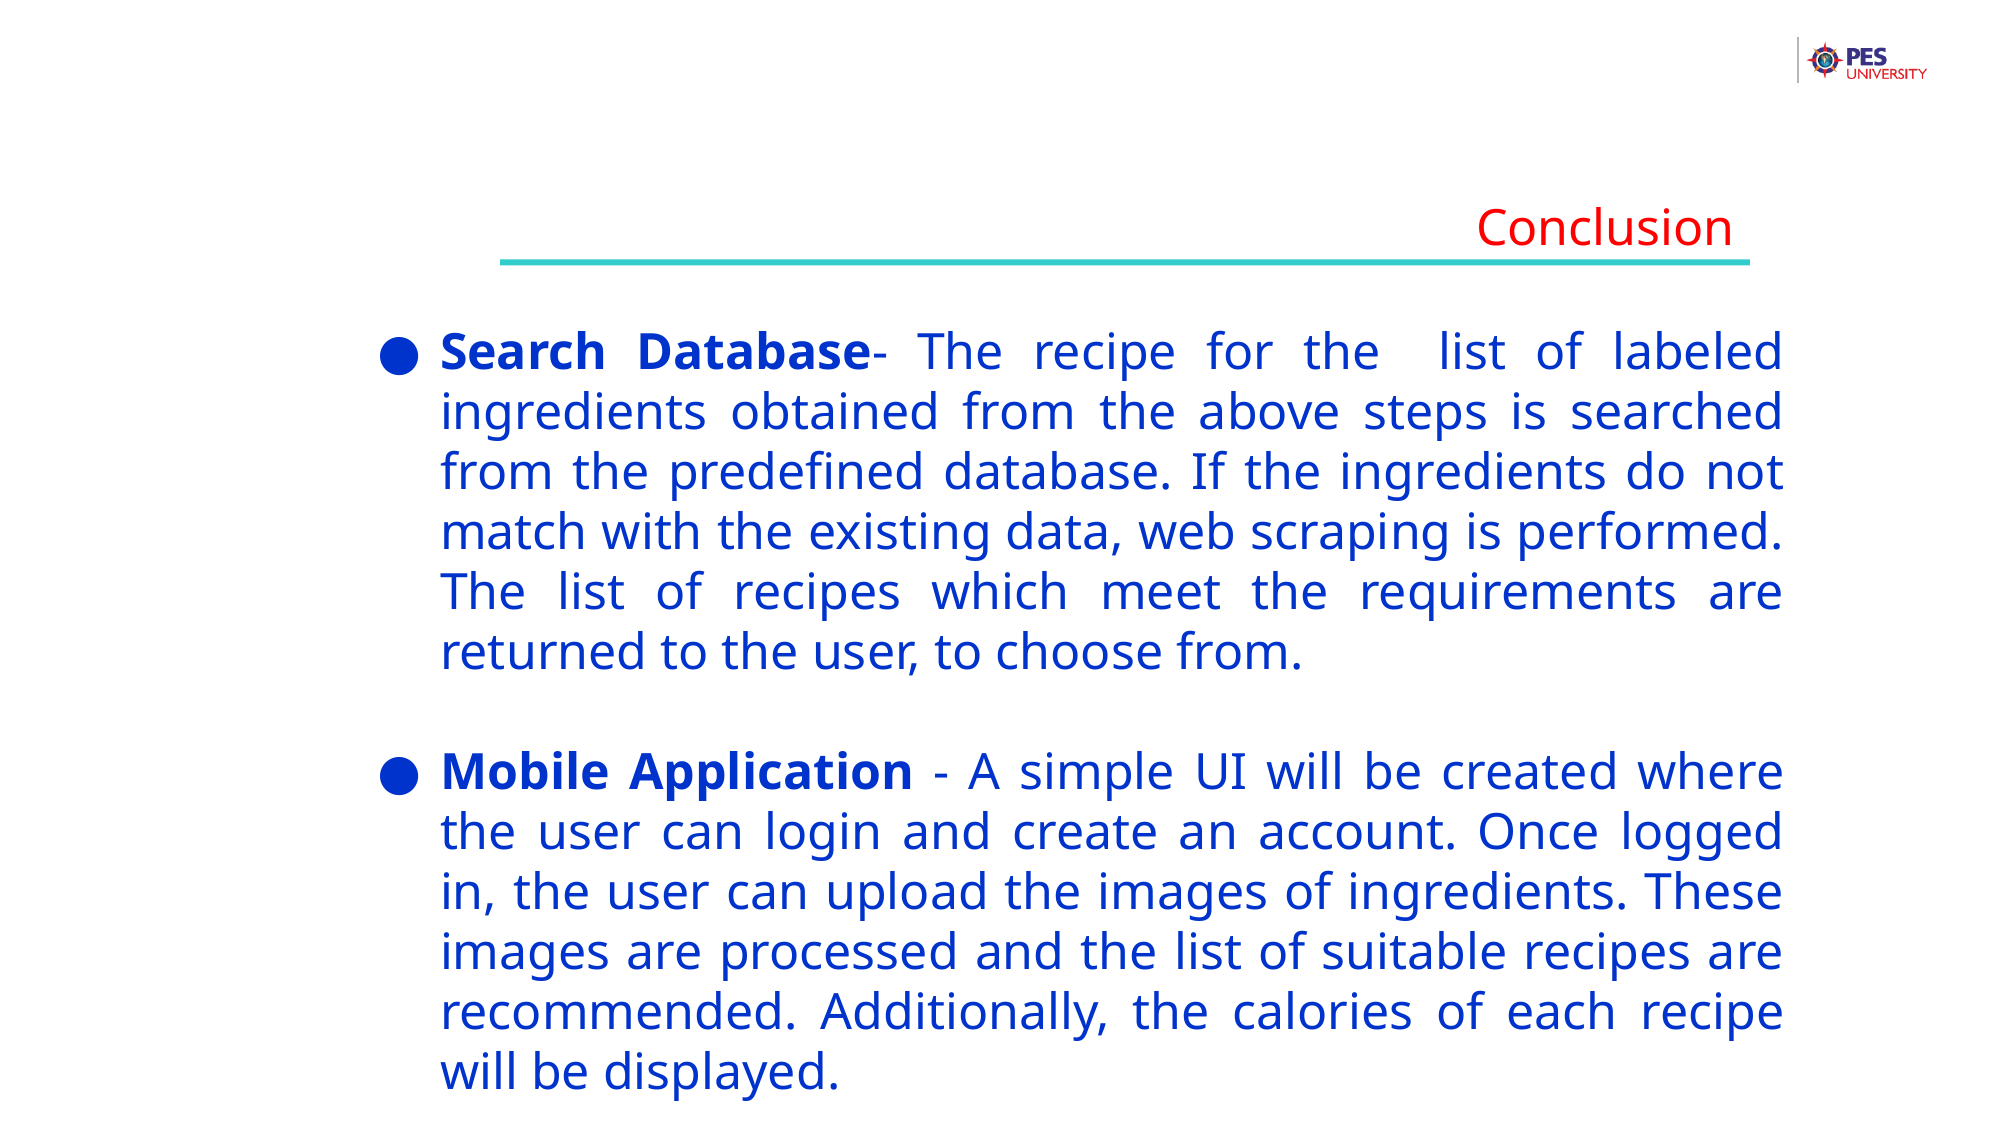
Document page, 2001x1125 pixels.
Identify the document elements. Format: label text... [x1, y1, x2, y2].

picture [1806, 41, 1927, 79]
text_box Conclusion [474, 187, 1750, 263]
text_box Search Database- The recipe for the list of labeled ingredients obtained from the above steps is searched from the predefined database. If the ingredients do not match with the existing data, web scraping is performed. The list of recipes which meet the requirements are returned to the user, to choose from. Mobile Application - A simple UI will be created where the user can login and create an account. Once logged in, the user can upload the images of ingredients. These images are processed and the list of suitable recipes are recommended. Additionally, the calories of each recipe will be displayed. [350, 312, 1800, 1108]
